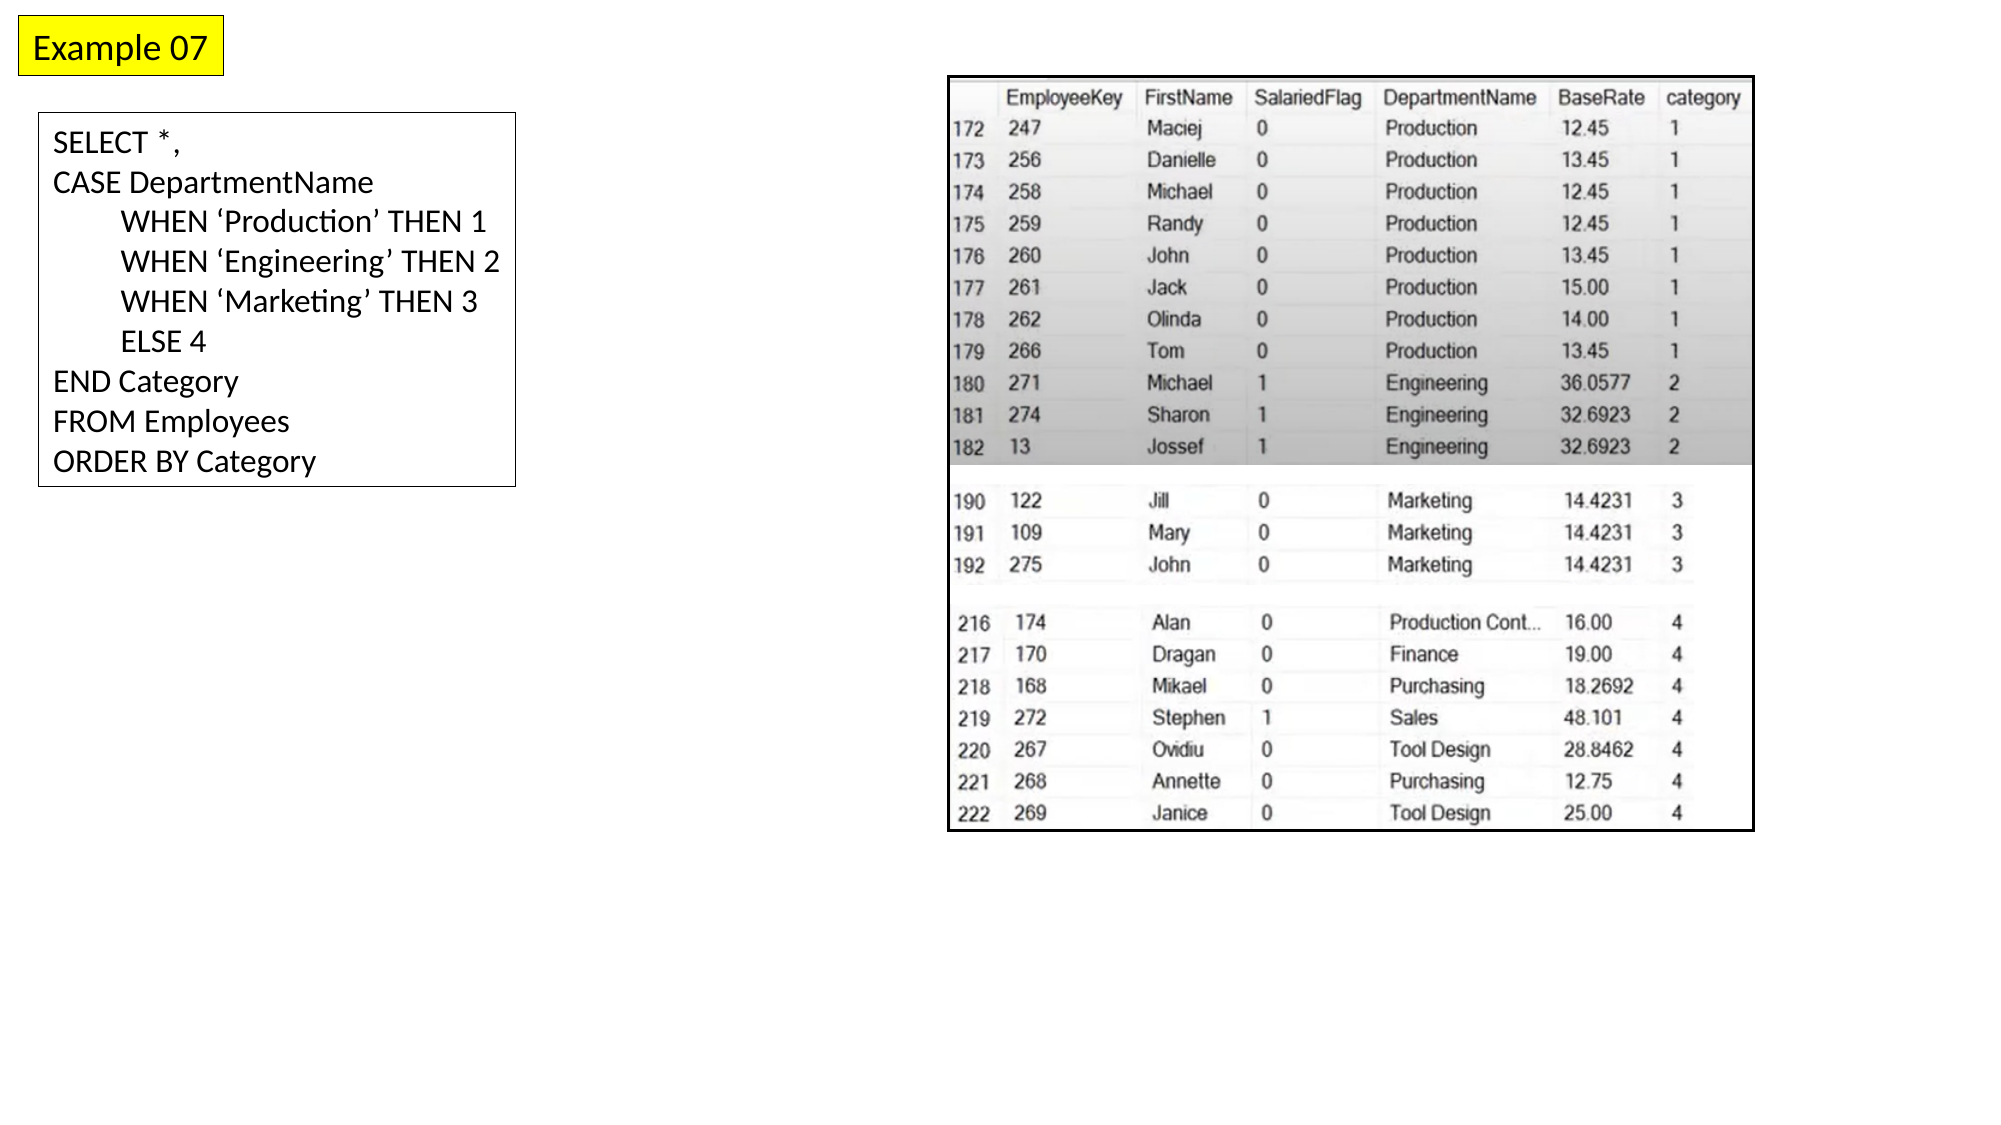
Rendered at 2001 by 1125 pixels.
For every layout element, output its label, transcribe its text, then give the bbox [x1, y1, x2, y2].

picture [948, 76, 1754, 465]
picture [948, 484, 1694, 585]
text_box Example 07 [18, 15, 224, 76]
picture [948, 603, 1694, 831]
text_box SELECT *, CASE DepartmentName WHEN ‘Production’ THEN 1 WHEN ‘Engineering’ THEN 2 WHEN ‘Marketing’ THEN 3 ELSE 4 END Category FROM Employees ORDER BY Category [38, 112, 516, 487]
text_box [947, 75, 1754, 831]
